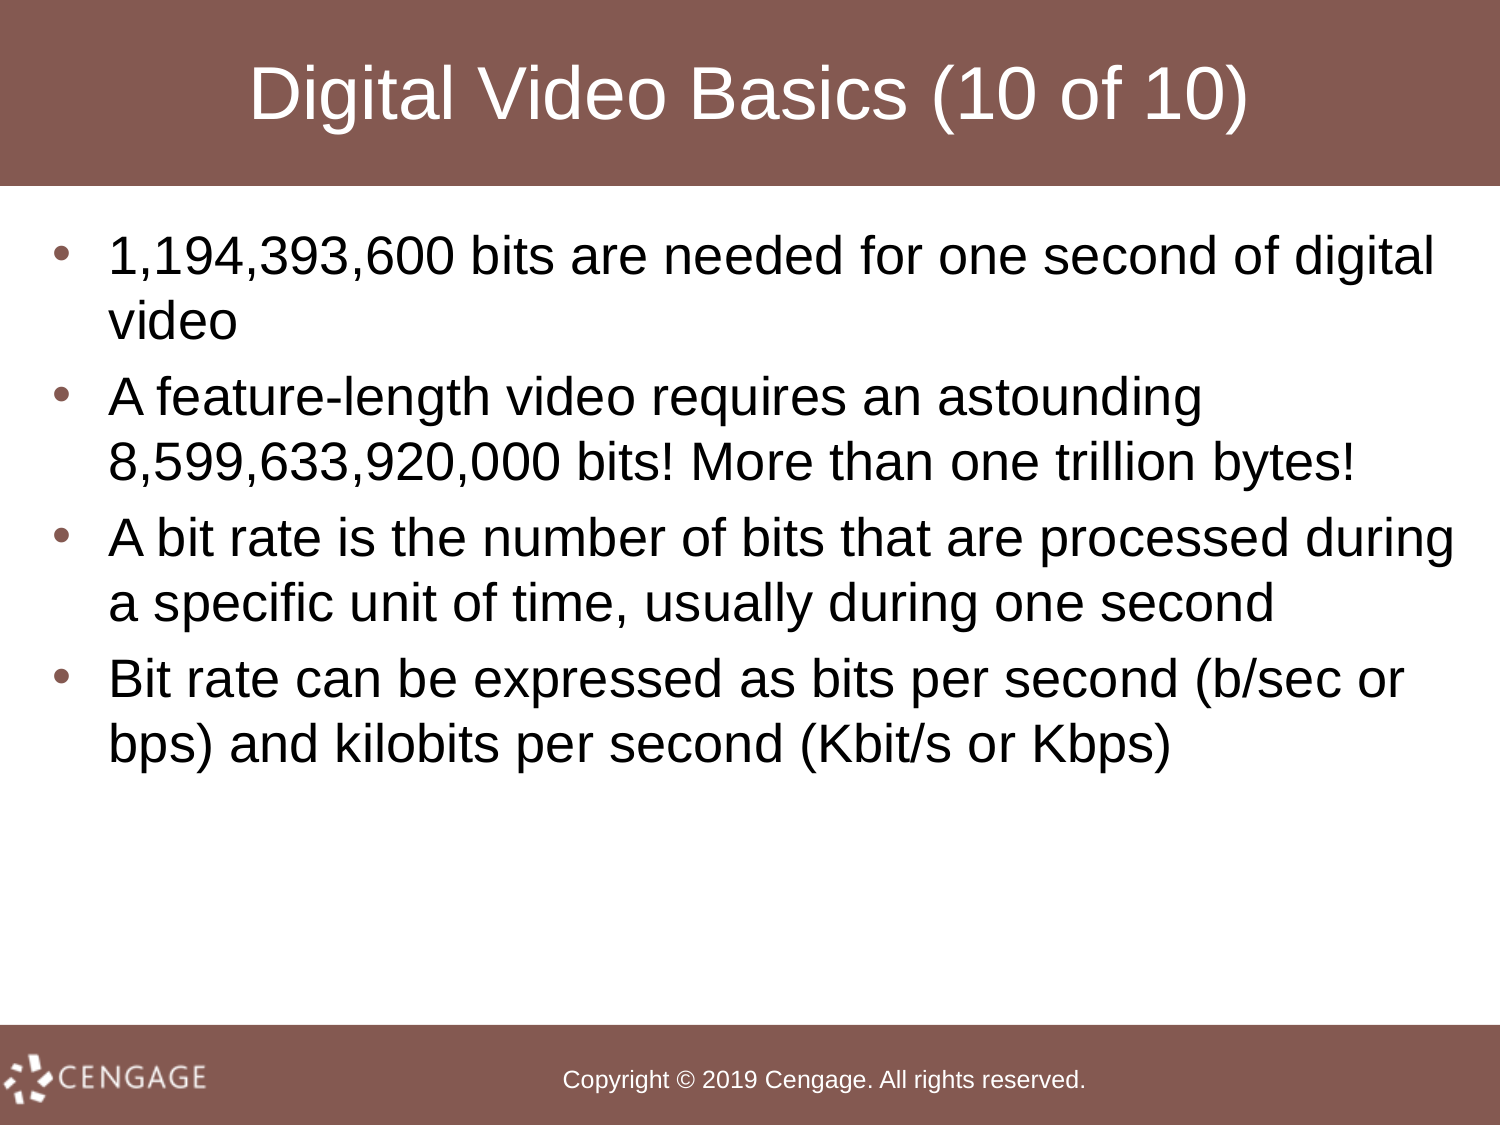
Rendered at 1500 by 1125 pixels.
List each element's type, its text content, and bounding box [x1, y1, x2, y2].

picture [0, 1051, 211, 1106]
title Digital Video Basics (10 of 10) [75, 4, 1425, 175]
list 1,194,393,600 bits are needed for one second of digital video A feature-length video requires an astounding 8,599,633,920,000 bits! More than one trillion bytes! A bit rate is the number of bits that are processed during a specific unit of time, usually during one second Bit rate can be expressed as bits per second (b/sec or bps) and kilobits per second (Kbit/s or Kbps) [37, 212, 1475, 1005]
